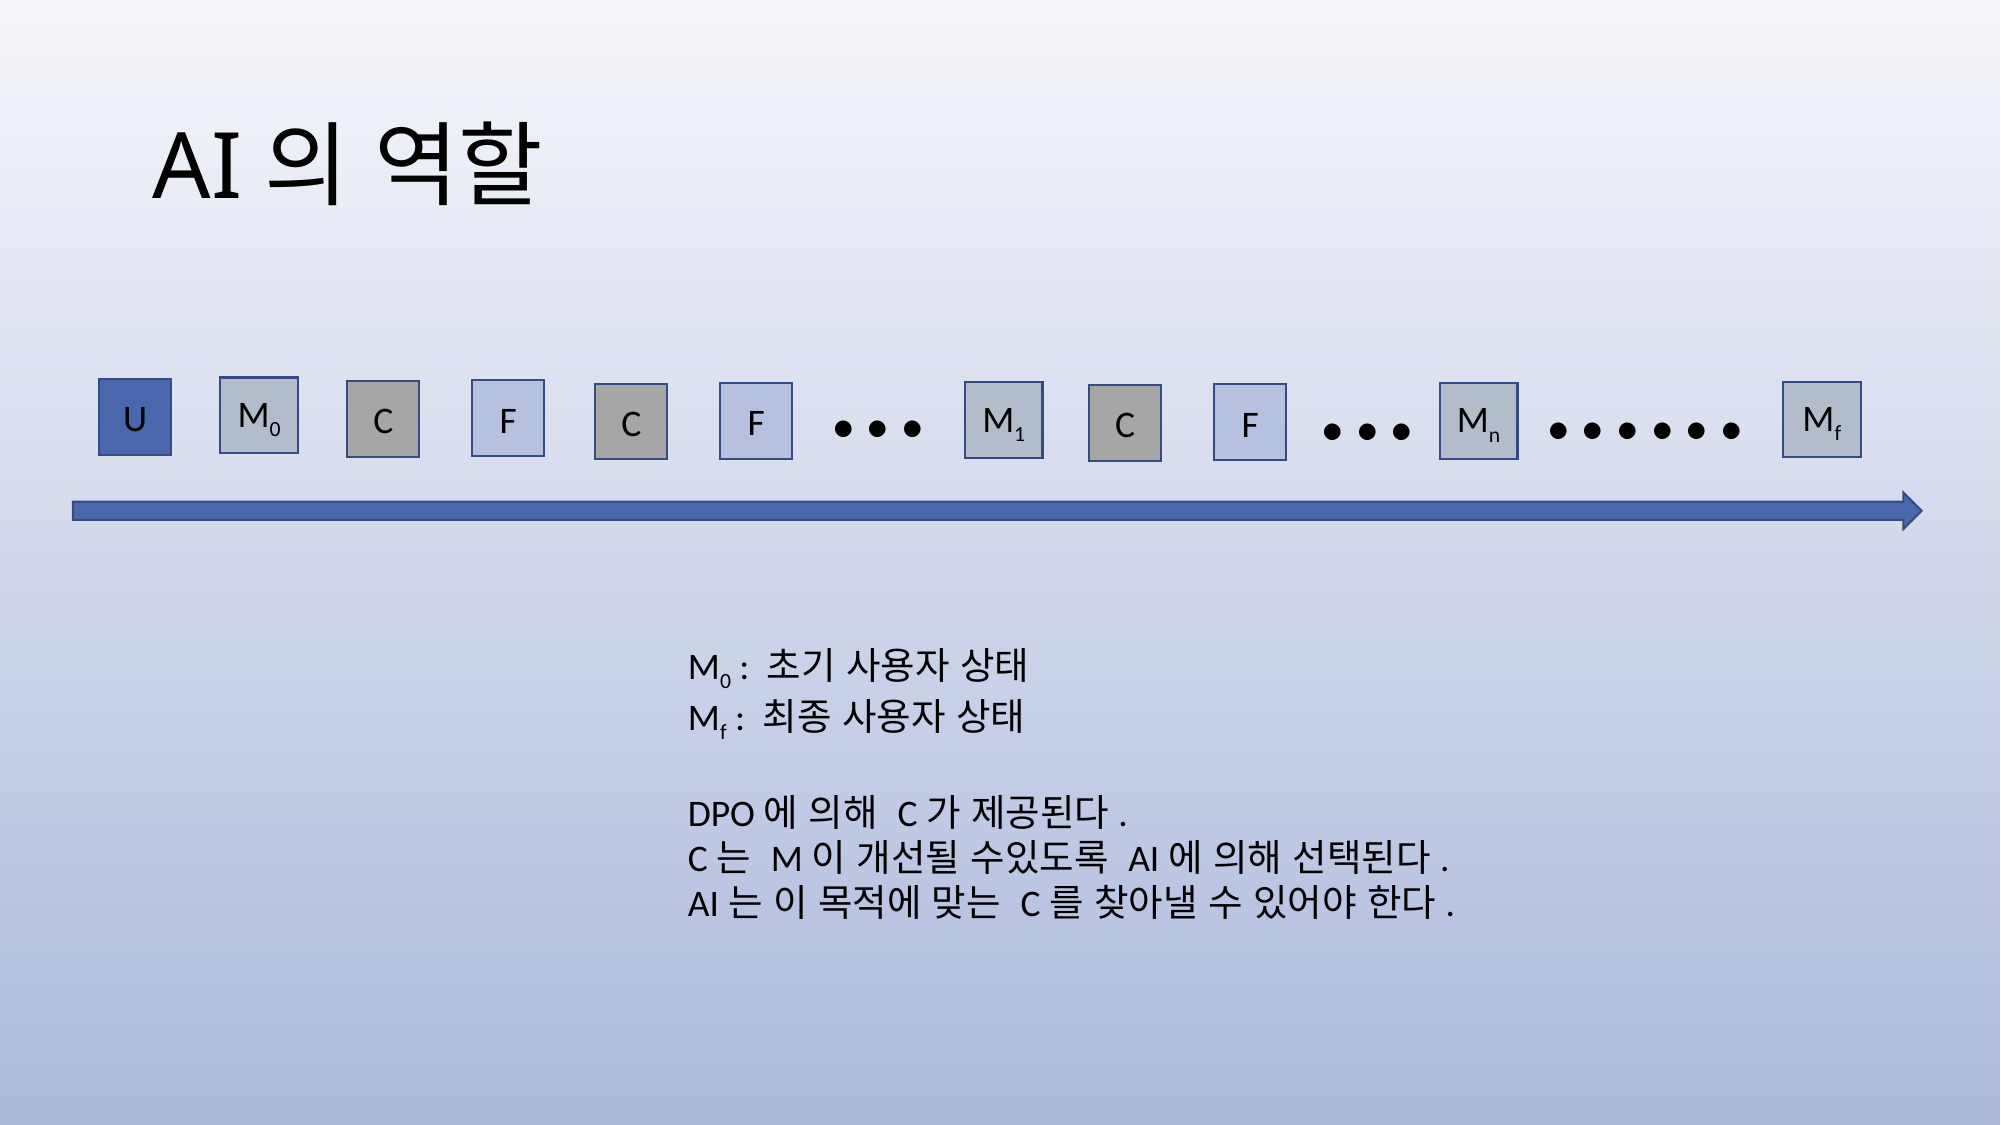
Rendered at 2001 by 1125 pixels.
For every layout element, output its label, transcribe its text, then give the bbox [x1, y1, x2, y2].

text_box ... [811, 291, 946, 472]
text_box C [346, 380, 420, 458]
text_box M0 : 초기 사용자 상태 Mf : 최종 사용자 상태 DPO에 의해 C가 제공된다. C는 M이 개선될 수있도록 AI에 의해 선택된다. AI는 이 목적에 맞는 C를 찾아낼 수 있어야 한다. [673, 634, 1471, 932]
text_box M0 [219, 376, 299, 454]
text_box Mf [1782, 381, 1862, 458]
text_box M1 [964, 381, 1044, 459]
text_box ...... [1526, 293, 1765, 473]
title AI의 역할 [137, 59, 1863, 278]
text_box [71, 490, 1924, 532]
text_box ... [1300, 294, 1435, 475]
text_box Mn [1439, 382, 1519, 460]
text_box C [1088, 384, 1162, 462]
text_box F [471, 379, 545, 457]
text_box F [1213, 383, 1287, 461]
text_box F [719, 382, 793, 460]
text_box U [98, 378, 172, 456]
text_box C [594, 383, 668, 460]
